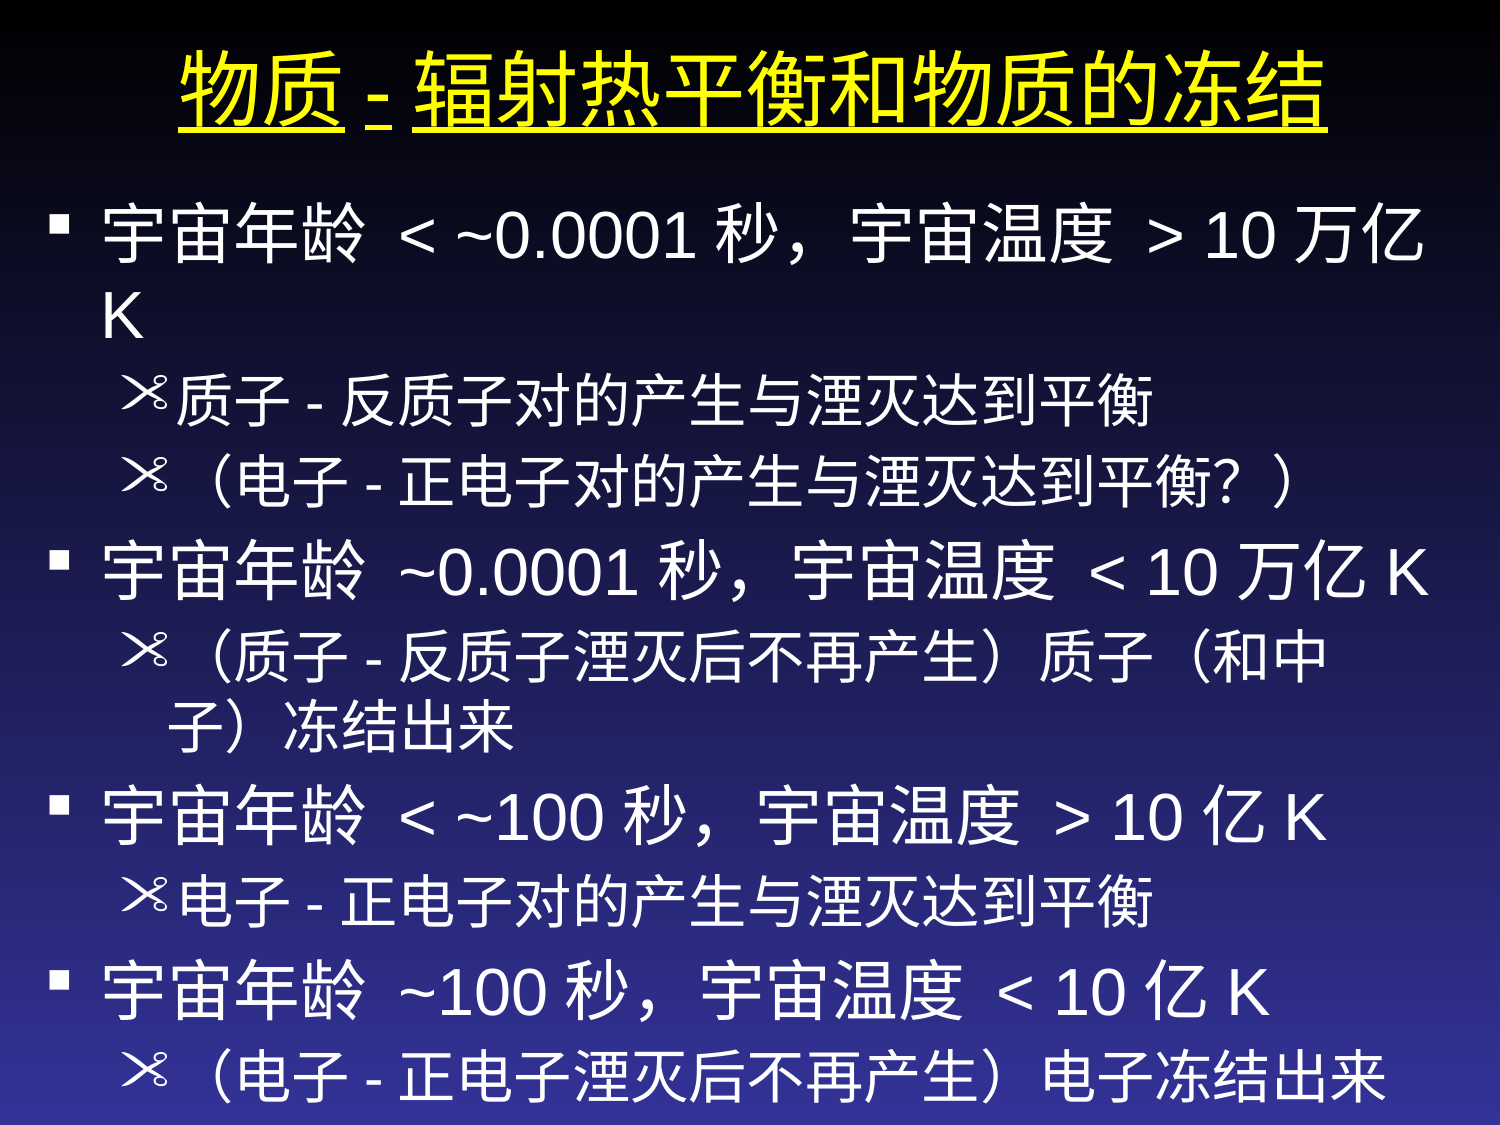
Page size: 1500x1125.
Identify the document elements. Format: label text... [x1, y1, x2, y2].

title 物质-辐射热平衡和物质的冻结 [53, 31, 1454, 144]
list 宇宙年龄 < ~0.0001秒，宇宙温度 > 10万亿K 质子-反质子对的产生与湮灭达到平衡 （电子-正电子对的产生与湮灭达到平衡？） 宇宙年龄 ~0.0001秒，宇宙温度 < 10万亿K （质子-反质子湮灭后不再产生）质子（和中子）冻结出来 宇宙年龄 < ~100秒，宇宙温度 > 10亿K 电子-正电子对的产生与湮灭达到平衡 宇宙年龄 ~100秒，宇宙温度 < 10亿K （电子-正电子湮灭后不再产生）电子冻结出来 [29, 184, 1454, 1083]
